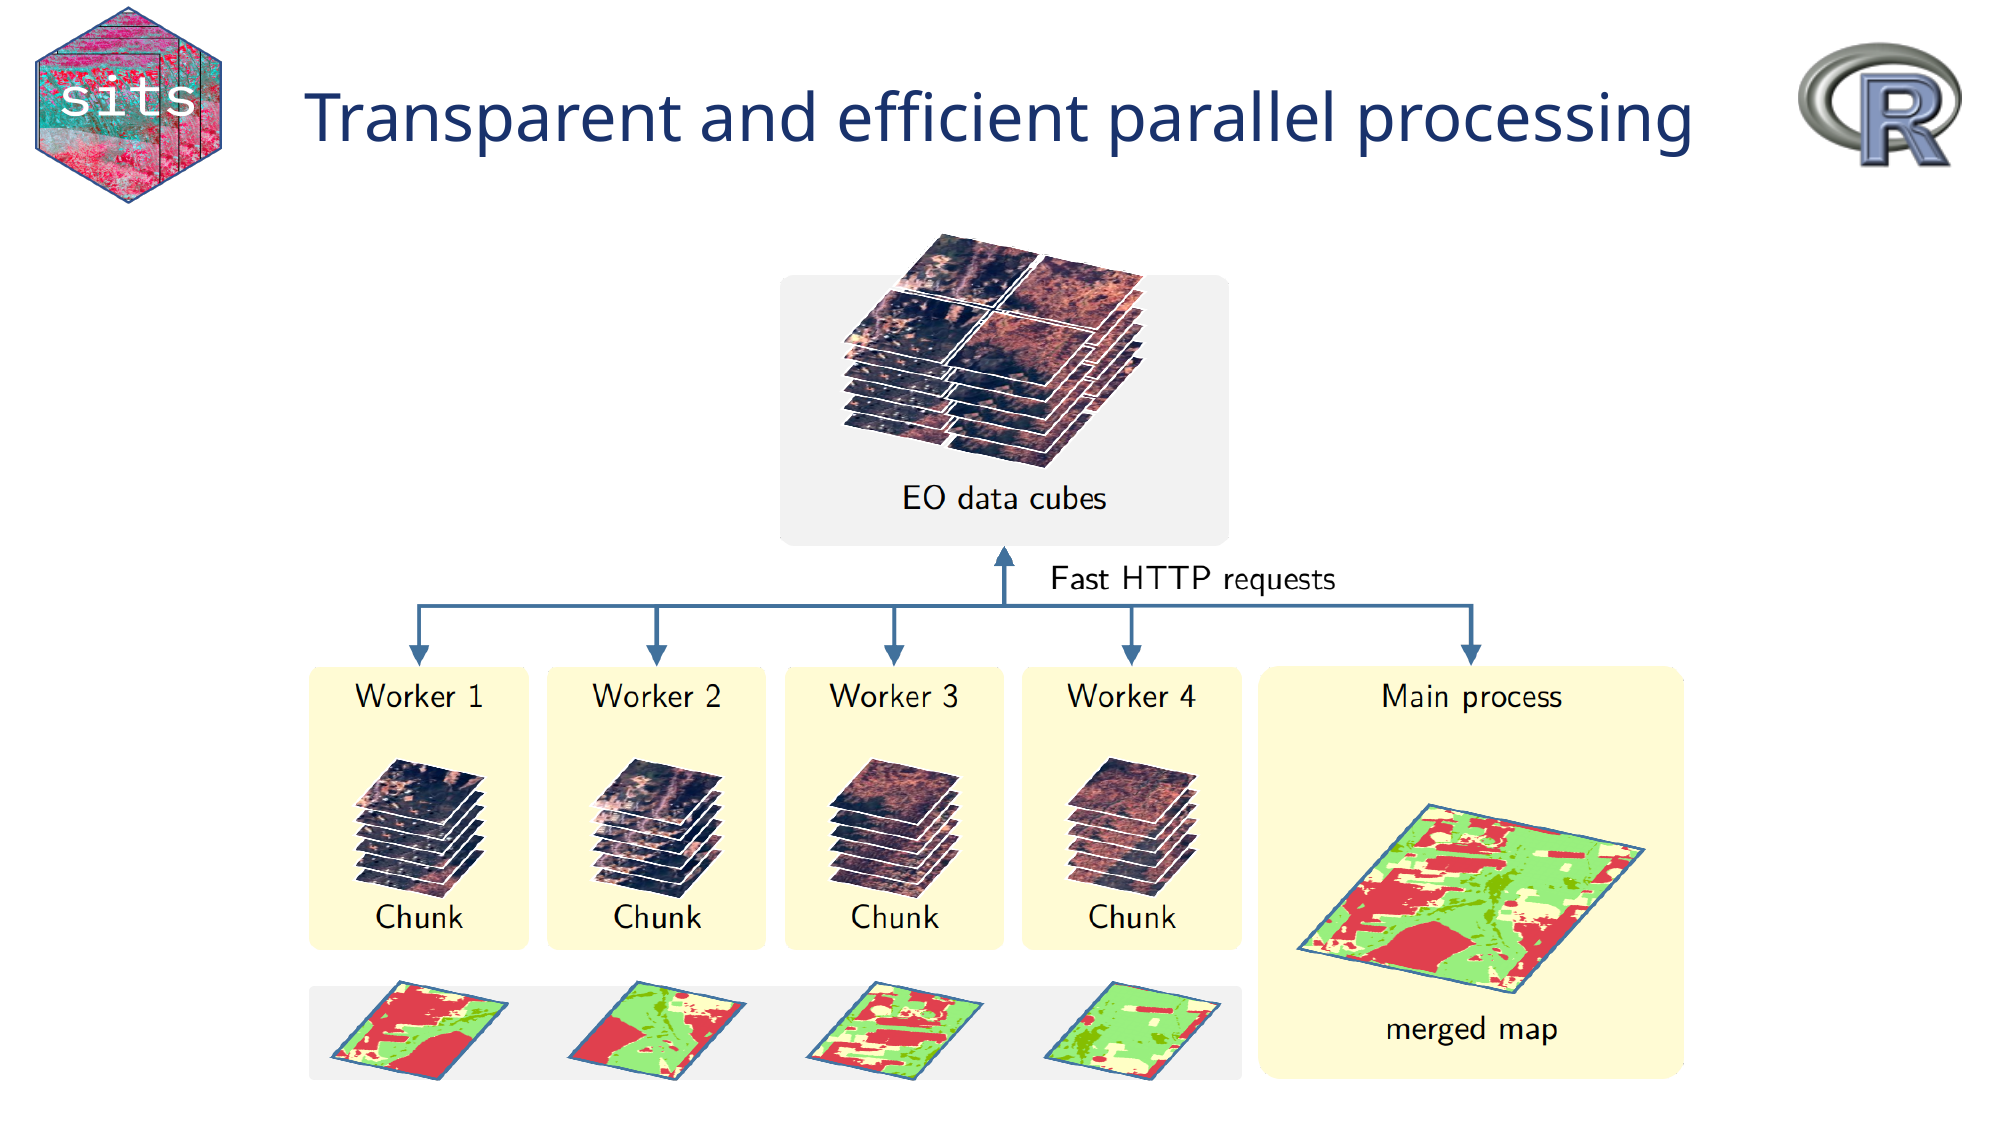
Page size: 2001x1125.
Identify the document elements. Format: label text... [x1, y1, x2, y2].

picture [22, 6, 234, 204]
picture [1798, 23, 1962, 187]
picture [309, 231, 1684, 1081]
text_box Transparent and efficient parallel processing [285, 66, 1717, 162]
